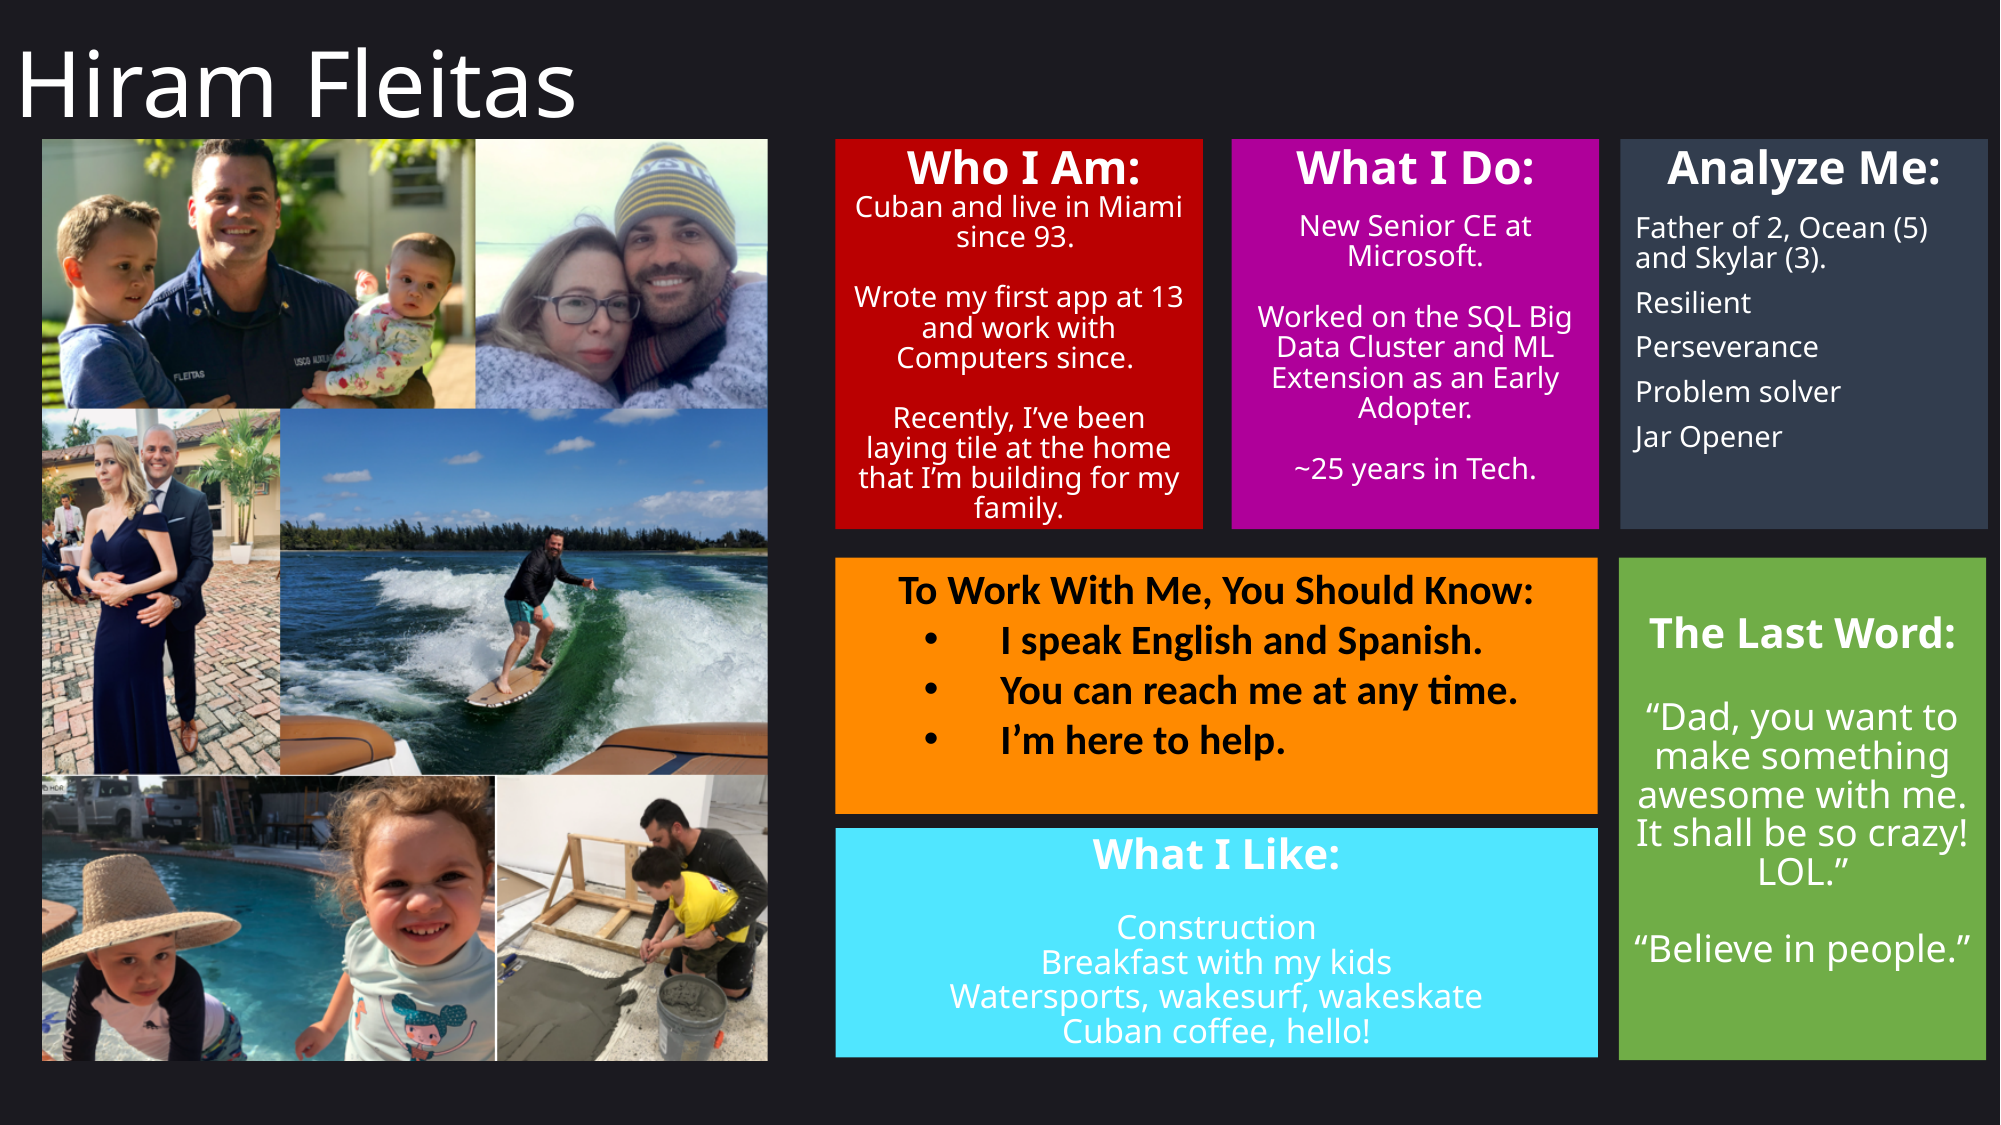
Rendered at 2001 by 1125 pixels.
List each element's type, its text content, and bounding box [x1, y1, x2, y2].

text_box Who I Am: Cuban and live in Miami since 93. Wrote my first app at 13 and work with Computers since. Recently, I’ve been laying tile at the home that I’m building for my family. [834, 138, 1204, 530]
text_box Hiram Fleitas [0, 20, 1988, 167]
text_box What I Do: New Senior CE at Microsoft. Worked on the SQL Big Data Cluster and ML Extension as an Early Adopter. ~25 years in Tech. [1231, 138, 1600, 530]
text_box What I Like: Construction Breakfast with my kids Watersports, wakesurf, wakeskate Cuban coffee, hello! [834, 827, 1599, 1059]
text_box To Work With Me, You Should Know: I speak English and Spanish. You can reach me at any time. I’m here to help. [835, 557, 1598, 814]
picture [41, 138, 768, 1061]
text_box The Last Word: “Dad, you want to make something awesome with me. It shall be so crazy! LOL.” “Believe in people.” [1618, 557, 1987, 1061]
text_box Analyze Me: Father of 2, Ocean (5) and Skylar (3). Resilient Perseverance Problem solver Jar Opener [1620, 138, 1989, 530]
